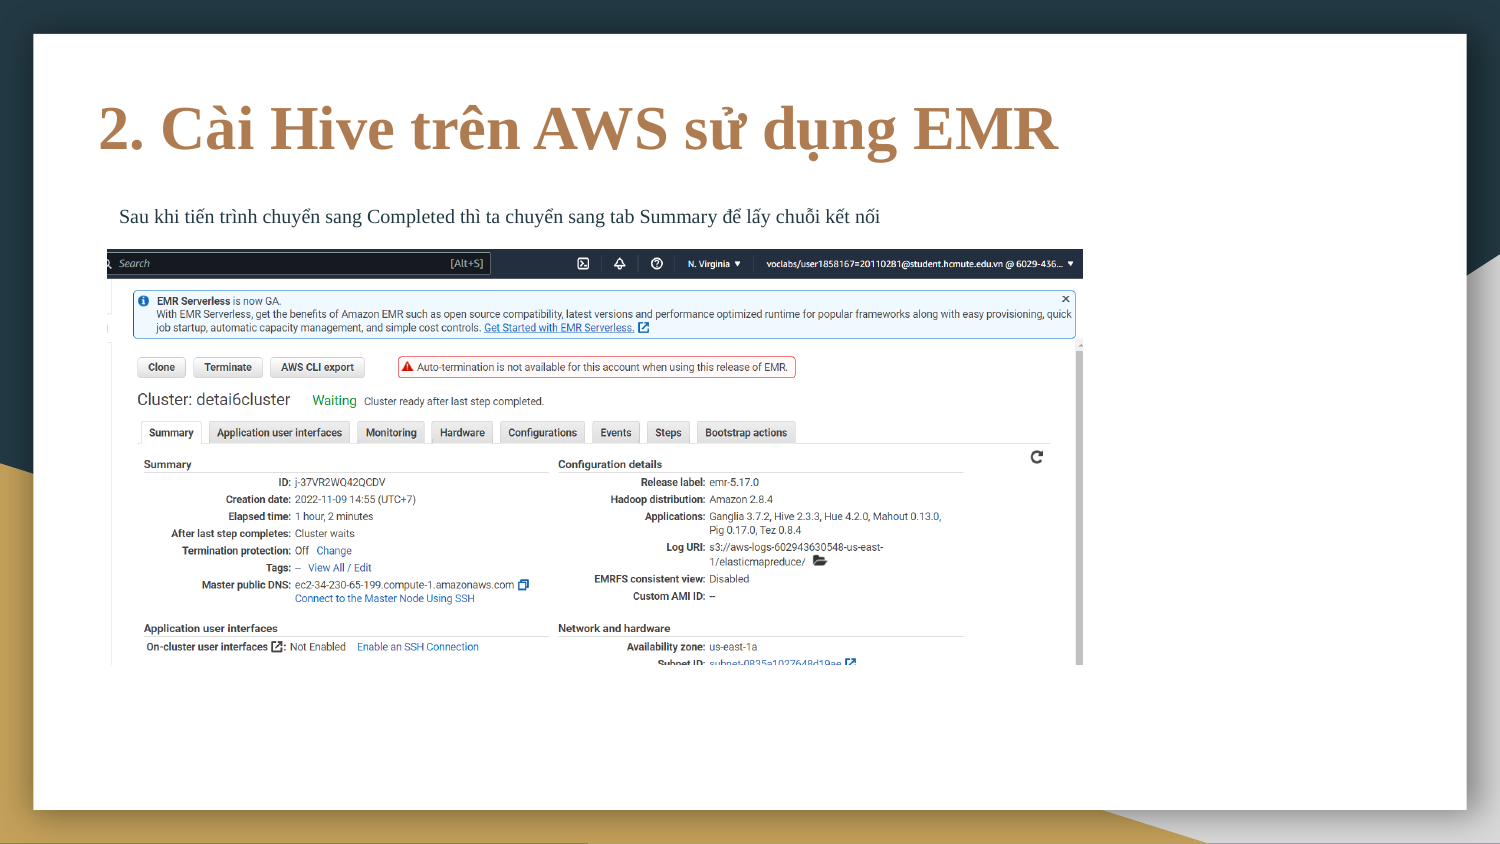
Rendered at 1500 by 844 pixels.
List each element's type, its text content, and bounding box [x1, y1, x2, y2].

text_box Sau khi tiến trình chuyển sang Completed thì ta chuyển sang tab Summary để lấy chuỗi kết nối [83, 185, 1040, 257]
picture [107, 248, 1083, 665]
title 2. Cài Hive trên AWS sử dụng EMR [83, 71, 1315, 229]
